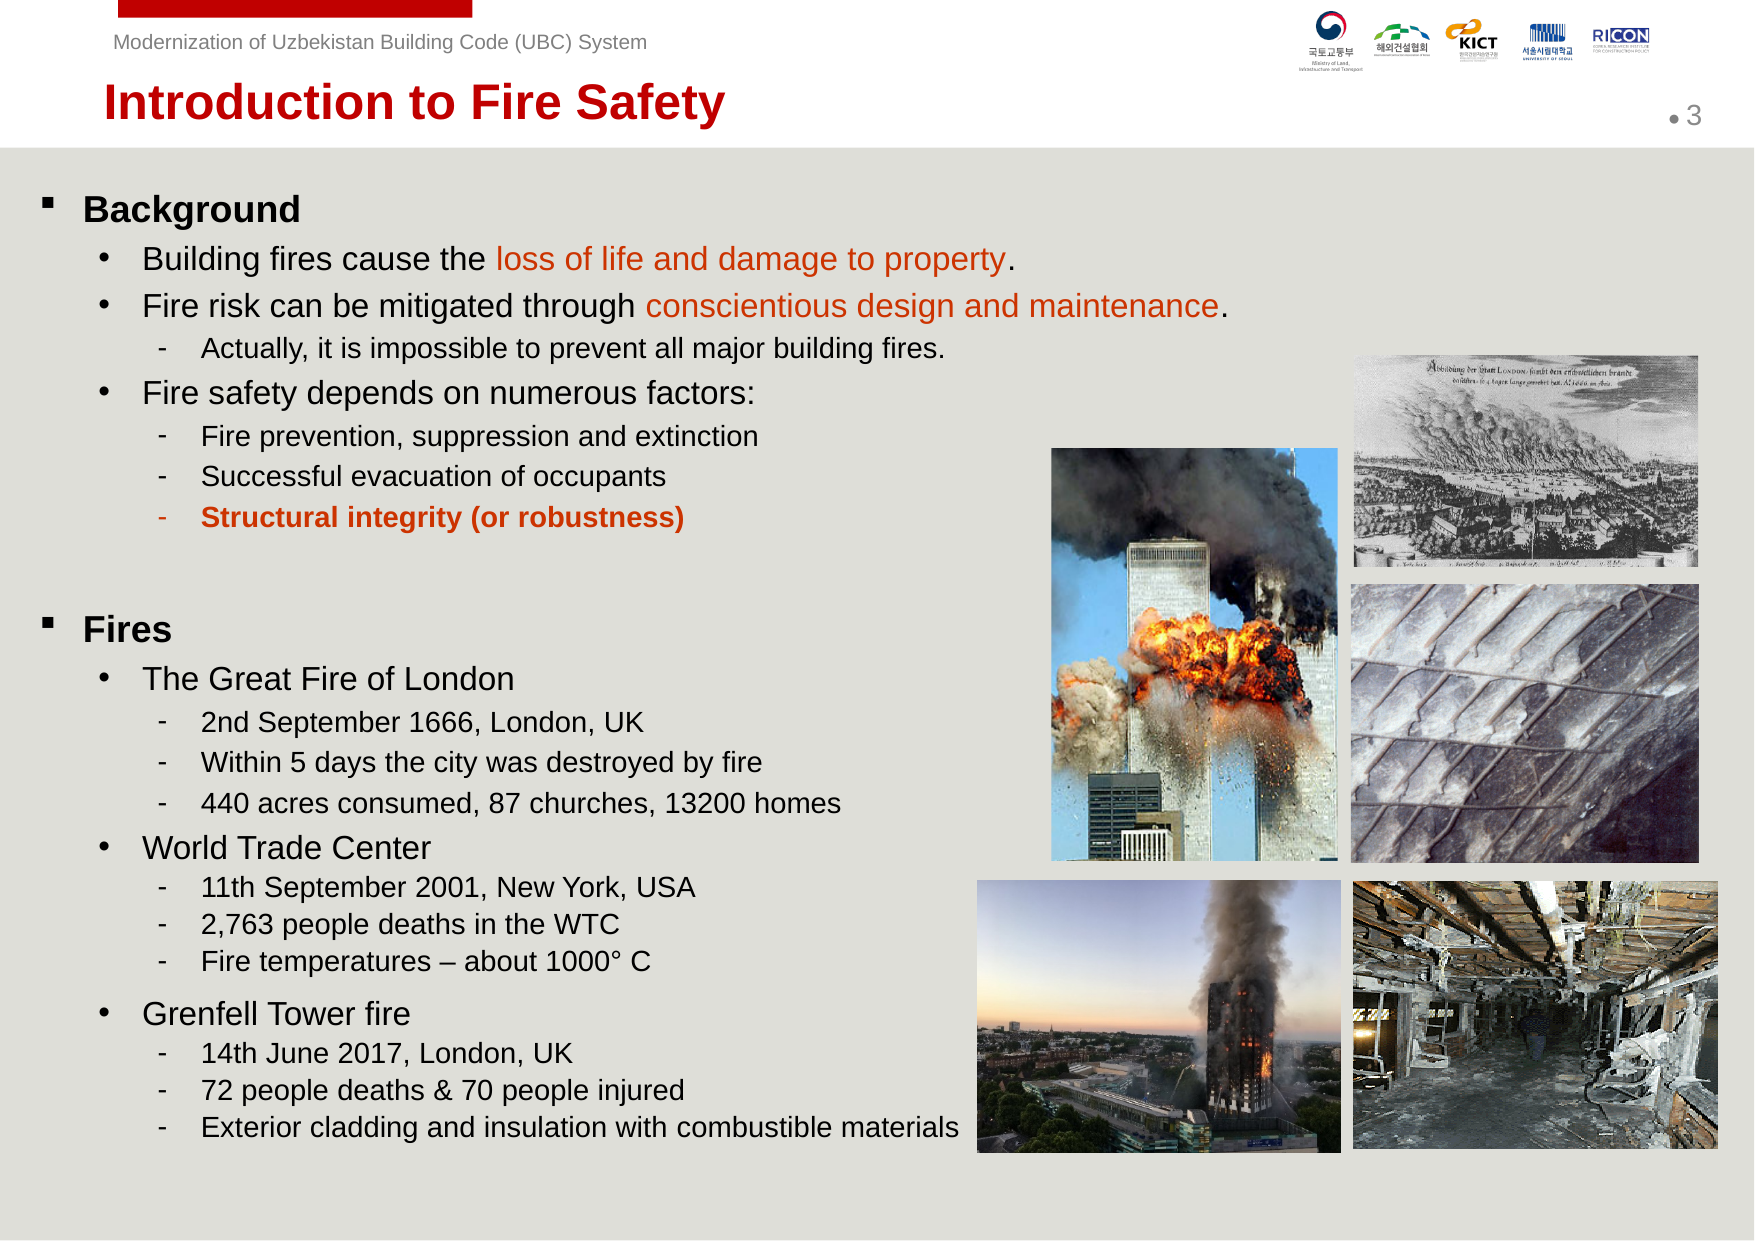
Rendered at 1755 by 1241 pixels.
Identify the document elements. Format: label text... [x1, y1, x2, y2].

picture [1443, 15, 1503, 66]
picture [977, 880, 1341, 1153]
list Introduction to Fire Safety [82, 65, 1654, 133]
list Background Building fires cause the loss of life and damage to property. Fire risk can be mitigated through conscientious design and maintenance. Actually, it is impossible to prevent all major building fires. Fire safety depends on numerous factors: Fire prevention, suppression and extinction Successful evacuation of occupants Structural integrity (or robustness) Fires The Great Fire of London 2nd September 1666, London, UK Within 5 days the city was destroyed by fire 440 acres consumed, 87 churches, 13200 homes World Trade Center 11th September 2001, New York, USA 2,763 people deaths in the WTC Fire temperatures – about 1000° C Grenfell Tower fire 14th June 2017, London, UK 72 people deaths & 70 people injured Exterior cladding and insulation with combustible materials [22, 176, 1729, 1208]
picture [1508, 10, 1687, 70]
picture [1051, 448, 1338, 861]
picture [1353, 880, 1718, 1149]
picture [1353, 355, 1699, 567]
picture [1372, 20, 1432, 61]
picture [1296, 5, 1366, 69]
picture [1350, 584, 1700, 863]
